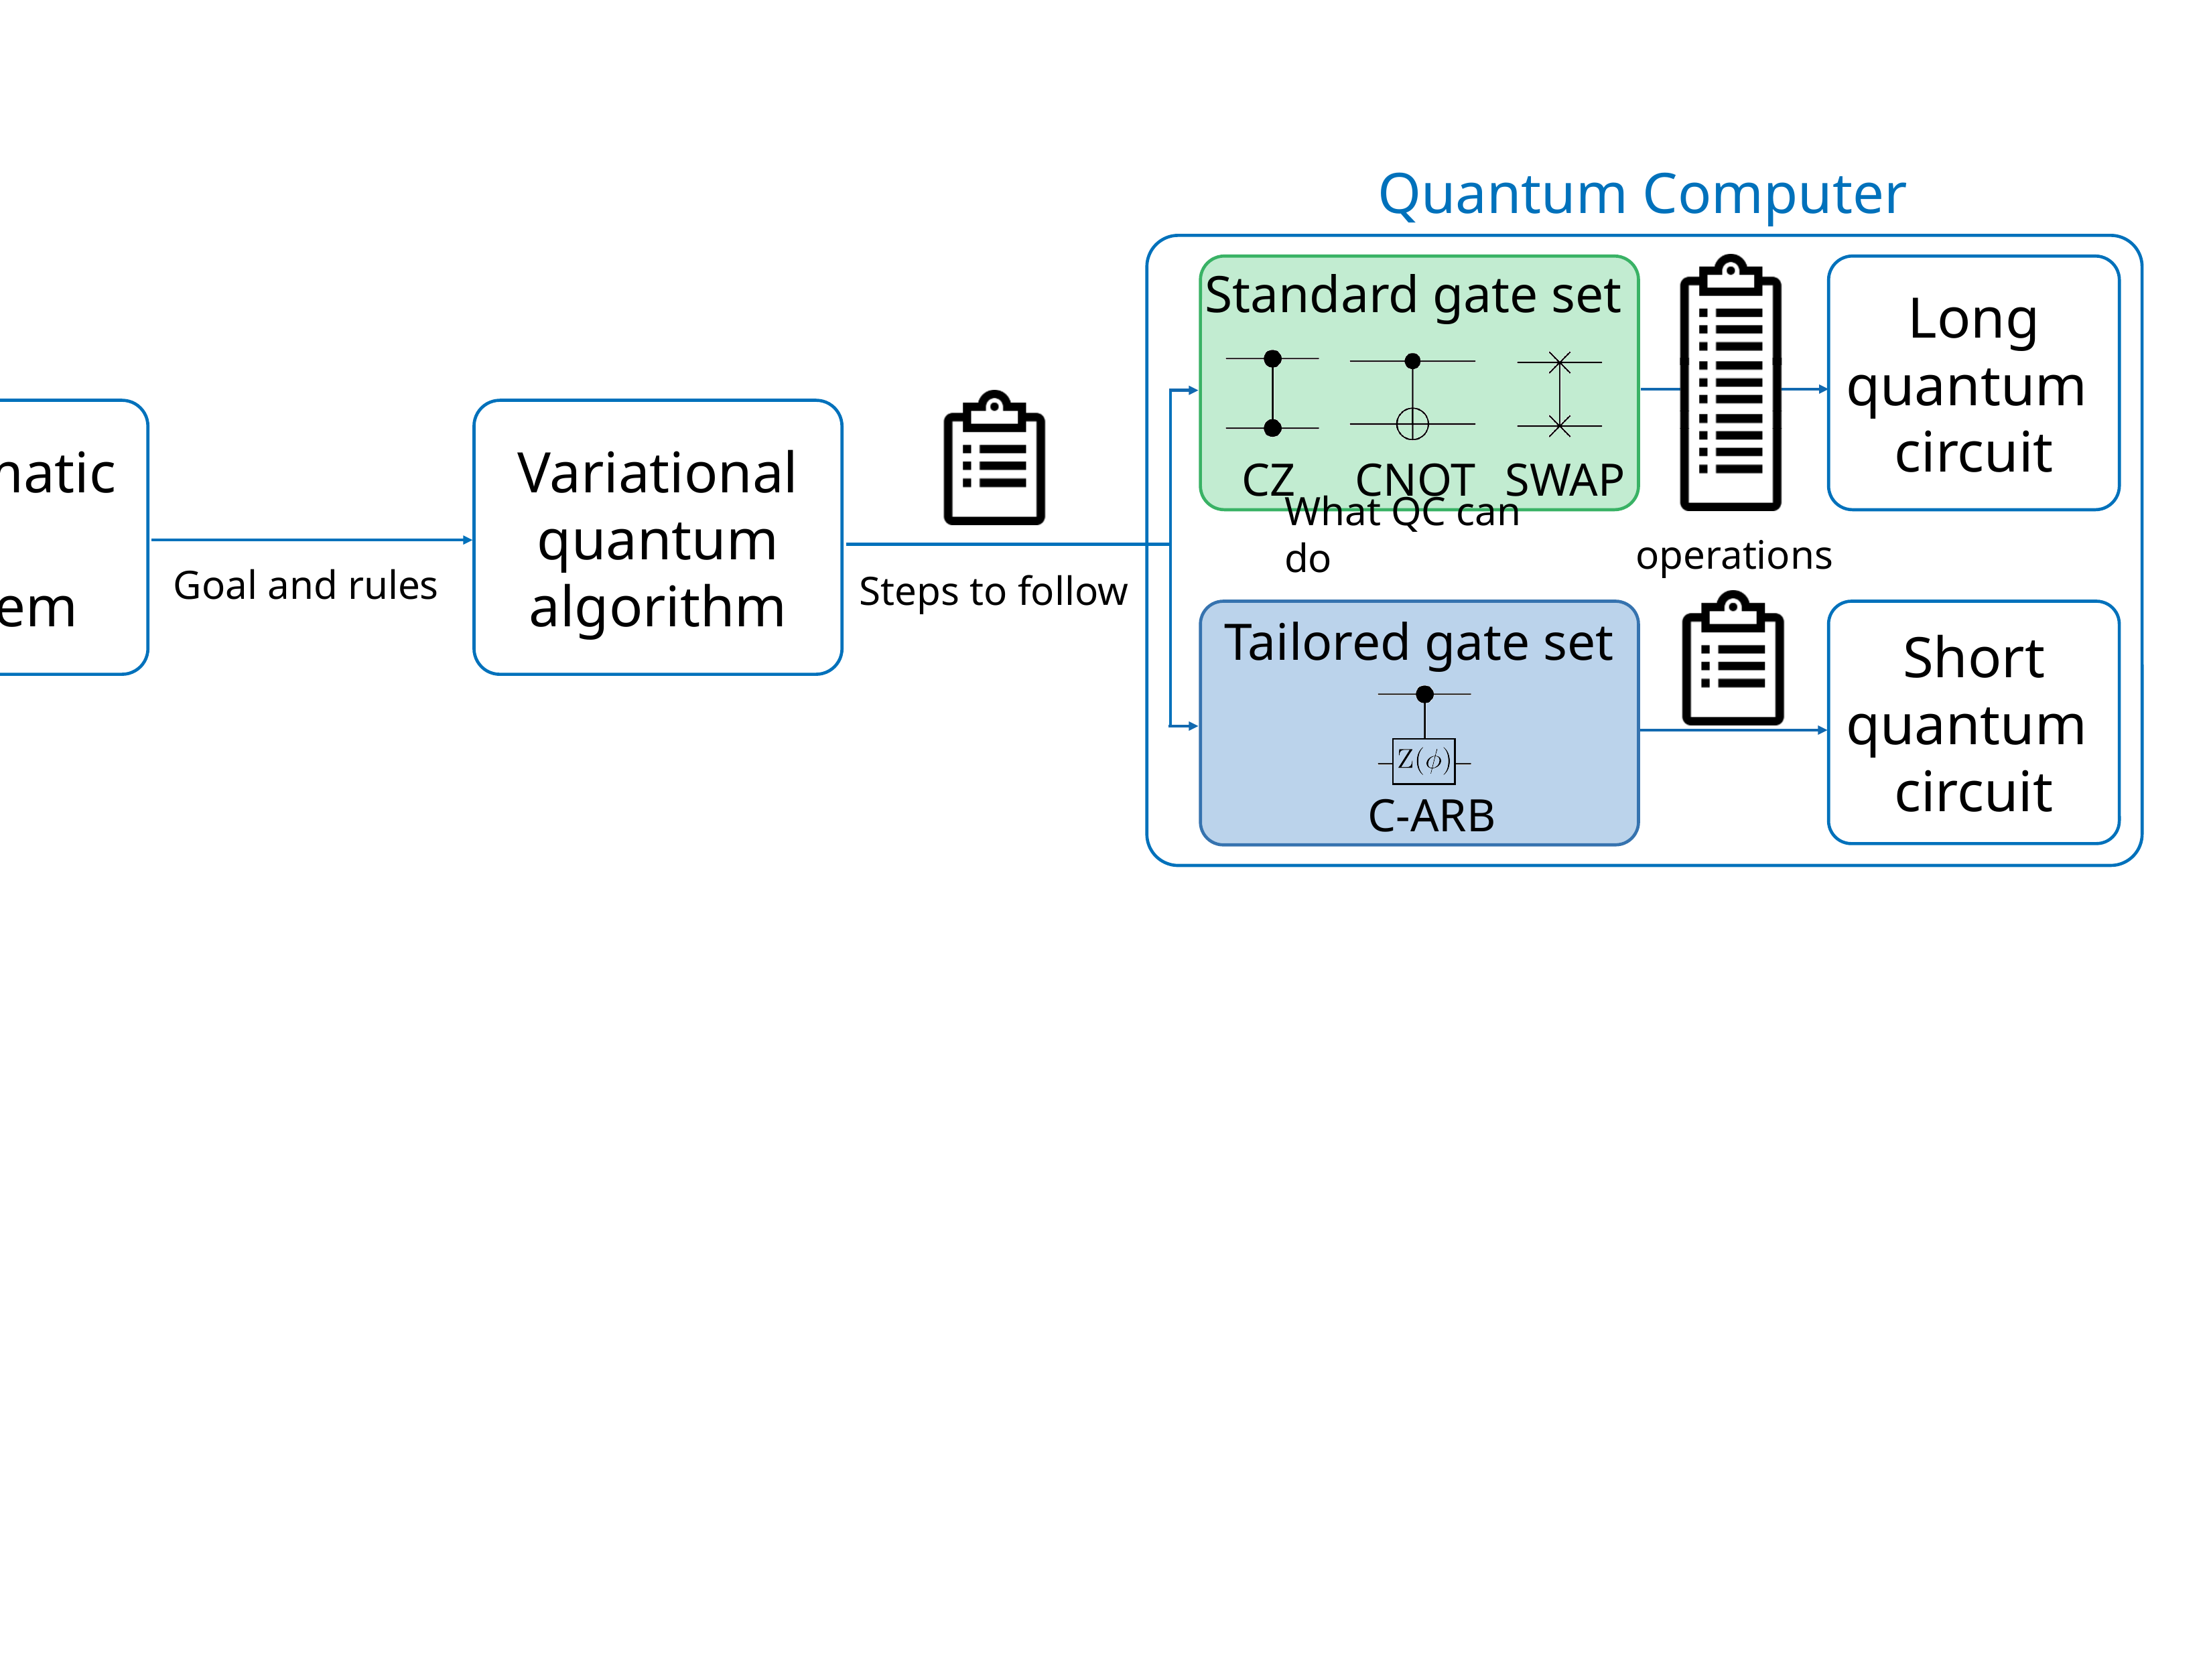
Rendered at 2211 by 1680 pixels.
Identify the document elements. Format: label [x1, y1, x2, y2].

text_box [0, 153, 2143, 866]
